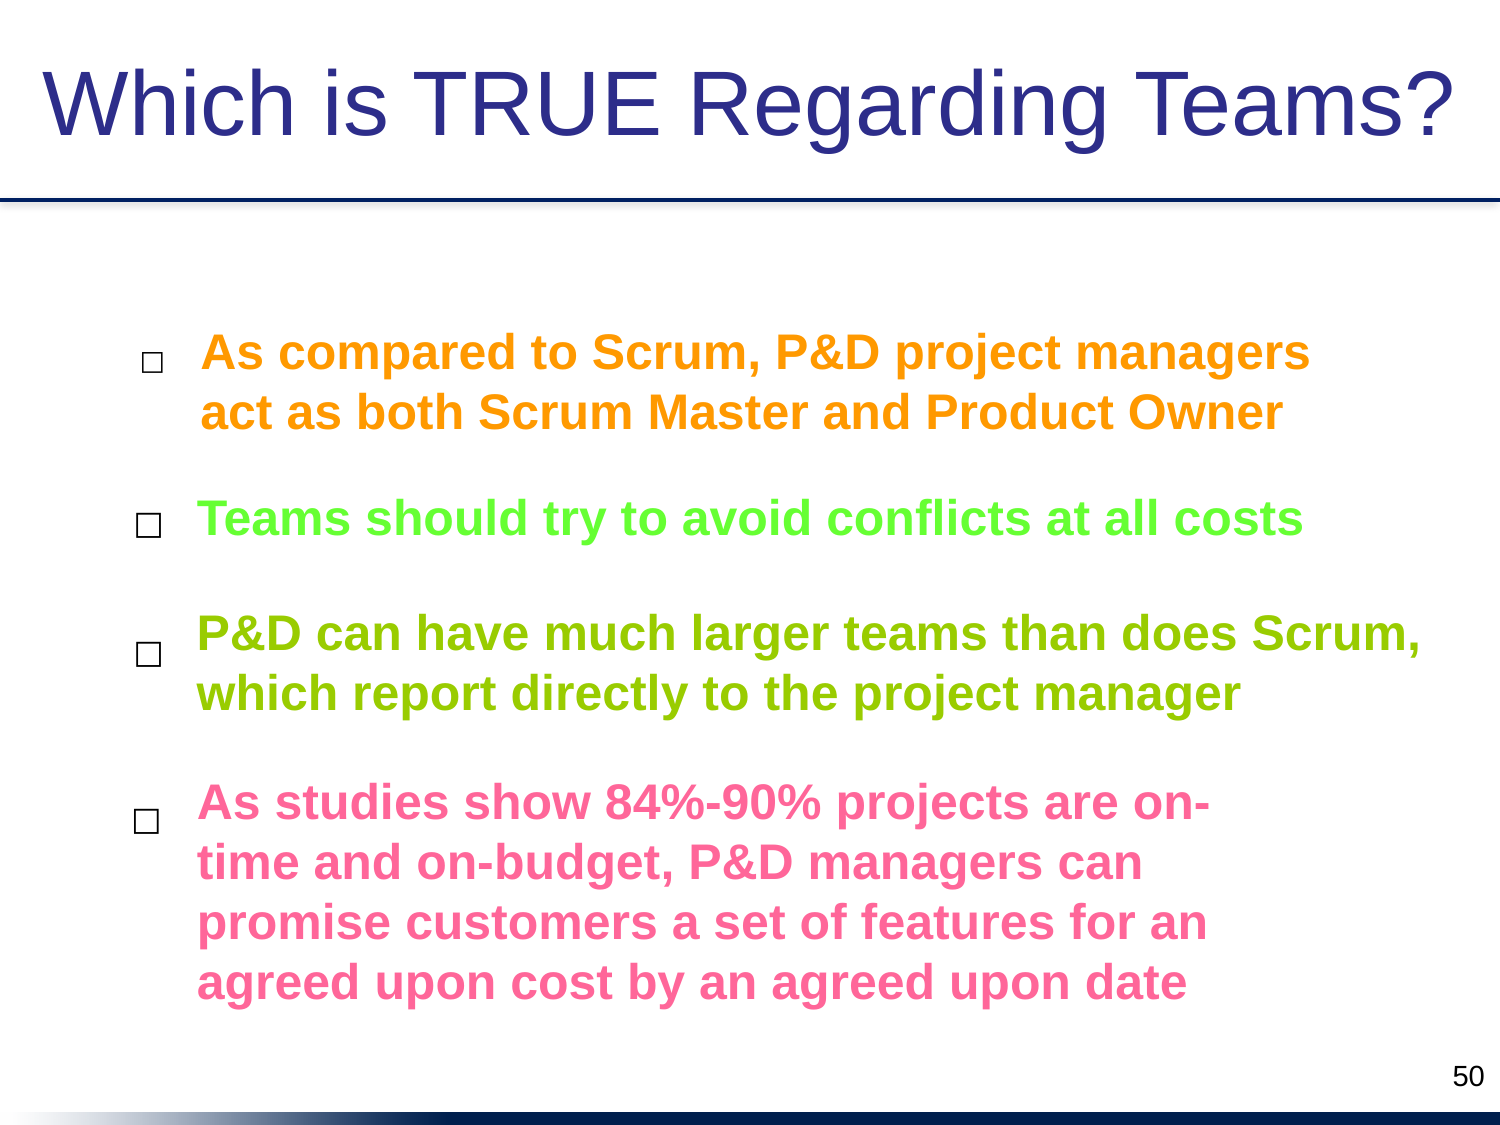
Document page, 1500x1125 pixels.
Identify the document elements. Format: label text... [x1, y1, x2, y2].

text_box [114, 312, 1345, 449]
picture [0, 1112, 1149, 1125]
text_box ☐ [118, 480, 179, 556]
text_box ☐ [118, 610, 179, 686]
text_box As studies show 84%-90% projects are on-time and on-budget, P&D managers can promise customers a set of features for an agreed upon cost by an agreed upon date [182, 762, 1282, 1018]
text_box P&D can have much larger teams than does Scrum, which report directly to the project manager [181, 593, 1457, 729]
text_box Teams should try to avoid conflicts at all costs [182, 478, 1345, 554]
title Which is TRUE Regarding Teams? [0, 0, 1500, 199]
slide_number 50 [1149, 1049, 1500, 1125]
text_box ☐ [116, 776, 177, 852]
